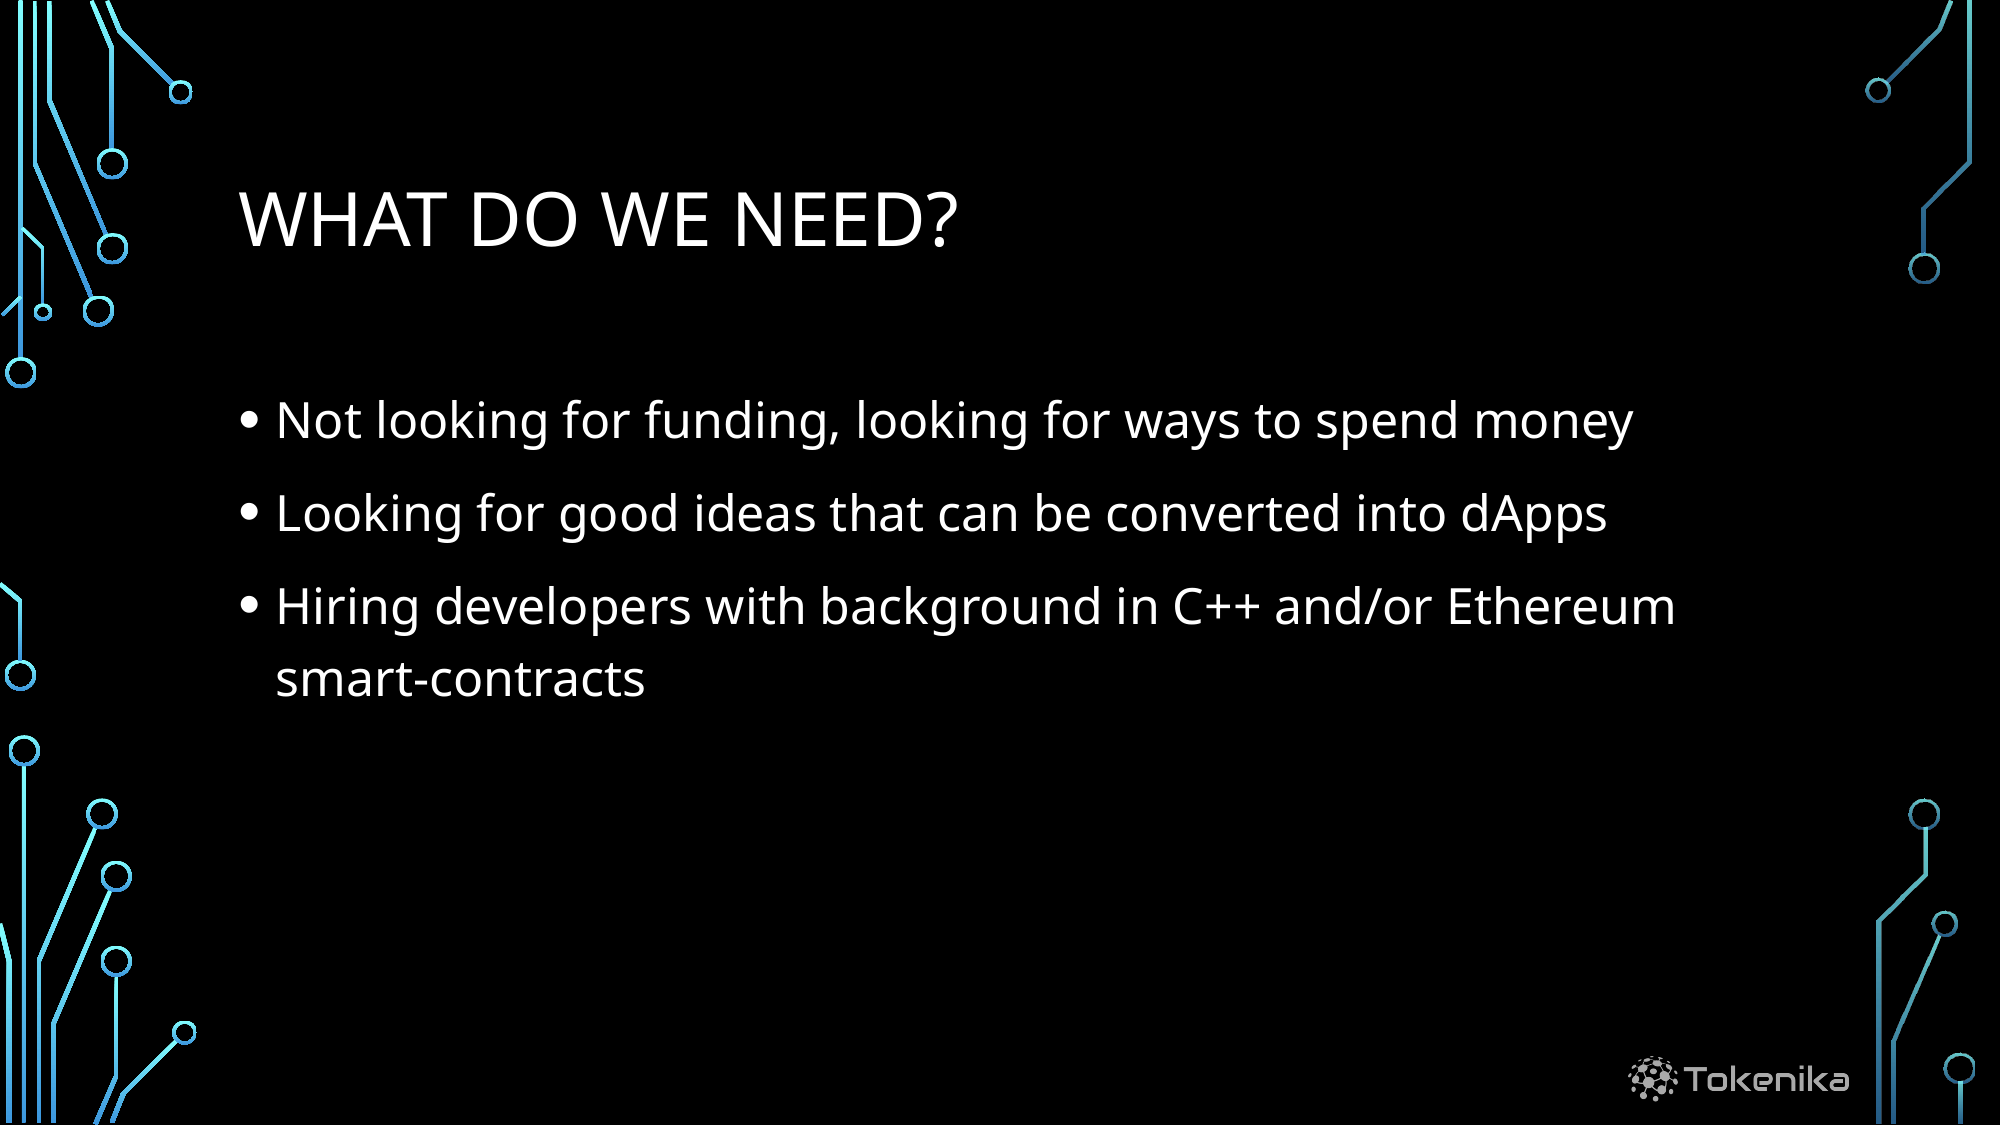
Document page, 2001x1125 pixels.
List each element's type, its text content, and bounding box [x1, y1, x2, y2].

list Not looking for funding, looking for ways to spend money Looking for good ideas that can be converted into dApps Hiring developers with background in C++ and/or Ethereum smart-contracts [223, 369, 1849, 950]
title What DO we need? [223, 101, 1849, 344]
picture [1628, 1056, 1849, 1103]
